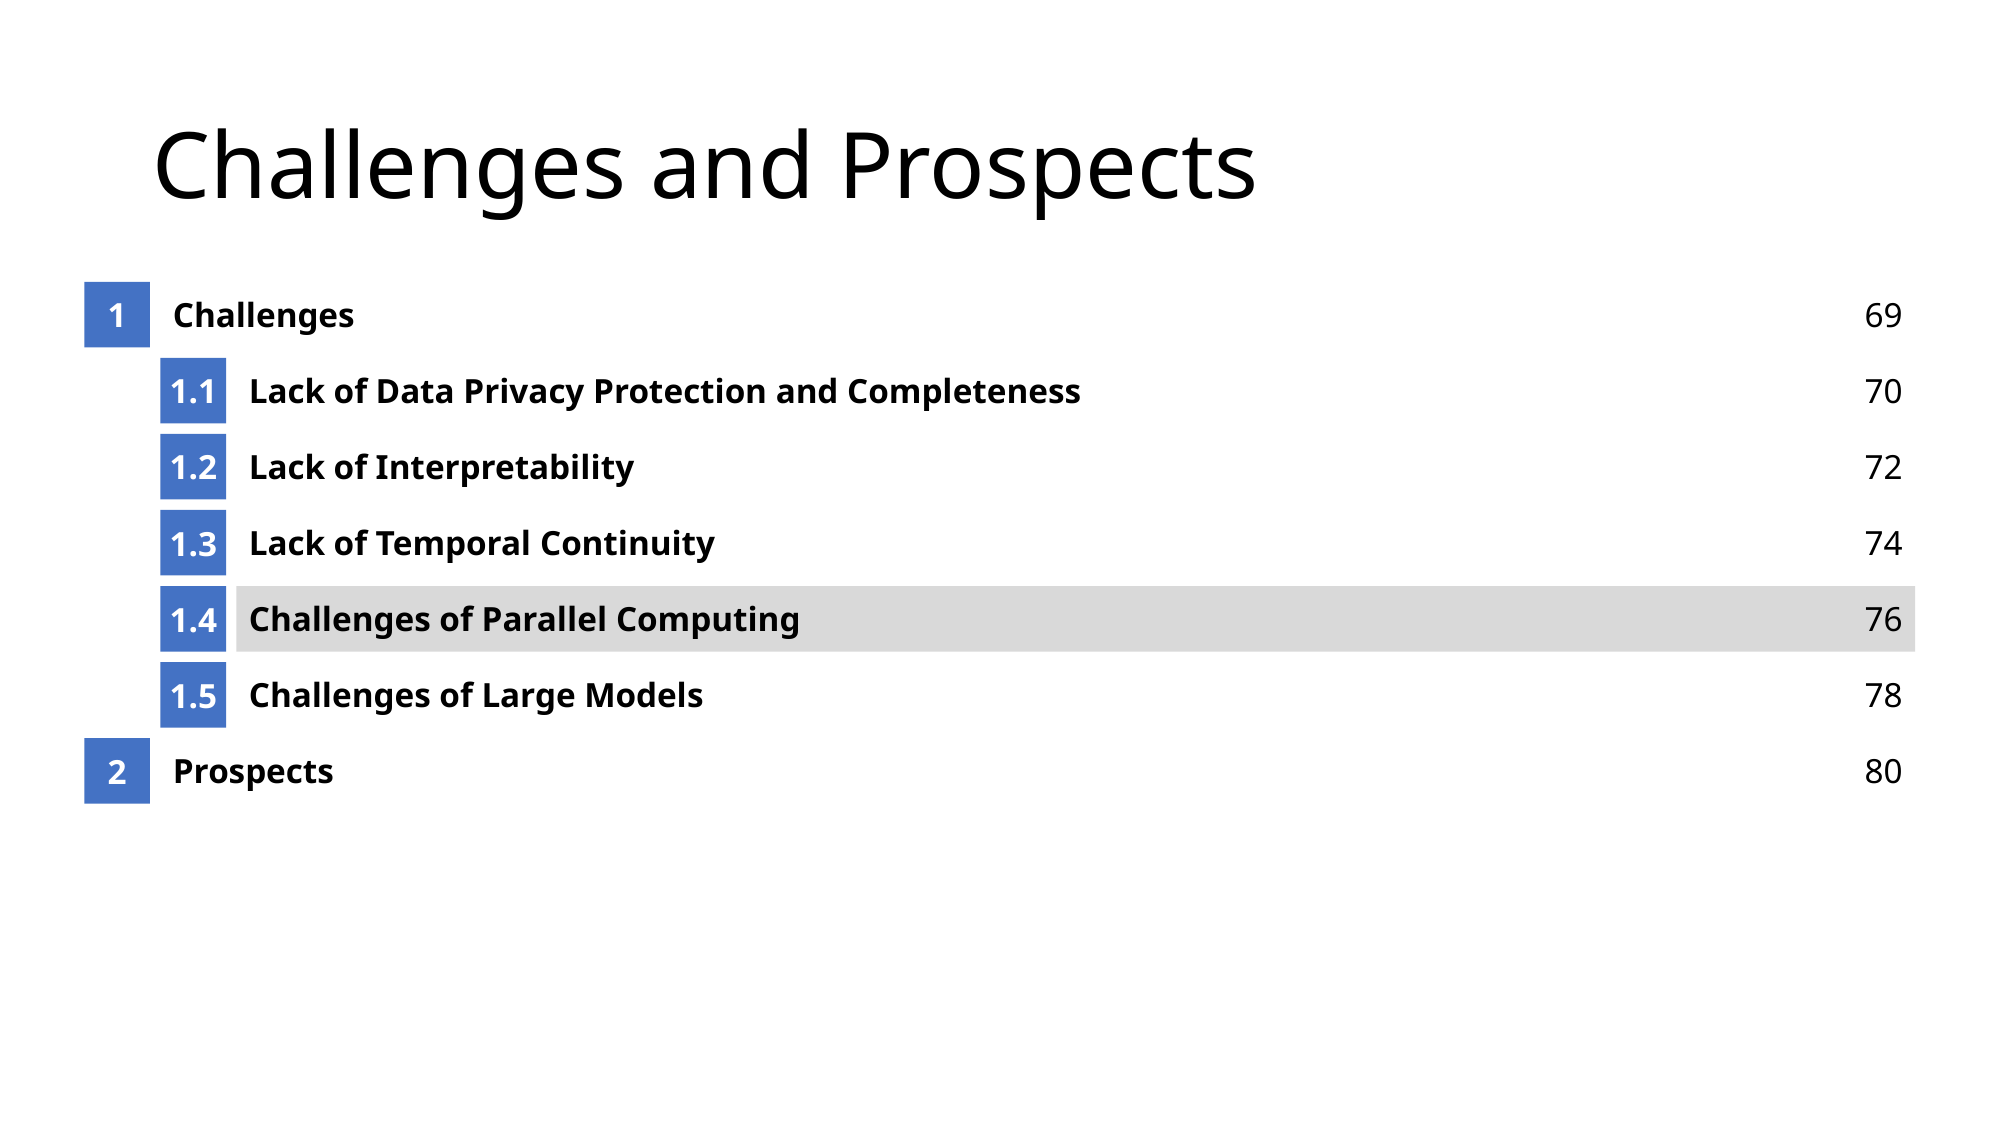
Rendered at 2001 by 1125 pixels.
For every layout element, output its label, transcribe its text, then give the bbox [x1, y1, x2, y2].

text_box Challenges [159, 281, 1014, 348]
text_box 80 [1884, 737, 1904, 805]
text_box [1904, 585, 1916, 653]
text_box 70 [1884, 357, 1904, 424]
text_box 72 [1884, 433, 1904, 500]
text_box Lack of Interpretability [235, 433, 1014, 500]
text_box 78 [1884, 661, 1904, 729]
text_box 1.1 [159, 357, 227, 424]
text_box 1 [83, 281, 151, 348]
text_box Challenges of Large Models [235, 661, 1014, 729]
text_box 1.2 [159, 433, 227, 500]
text_box Lack of Temporal Continuity [235, 509, 1014, 577]
text_box 69 [1884, 281, 1904, 348]
text_box 2 [83, 737, 151, 805]
text_box 76 [1884, 585, 1904, 653]
text_box Prospects [159, 737, 1014, 805]
text_box Lack of Data Privacy Protection and Completeness [235, 357, 1014, 424]
text_box [1014, 585, 1884, 653]
text_box 1.3 [159, 509, 227, 577]
text_box 1.5 [159, 661, 227, 729]
text_box Challenges of Parallel Computing [235, 585, 1014, 653]
text_box 74 [1884, 509, 1904, 577]
text_box 1.4 [159, 585, 227, 653]
title Challenges and Prospects [137, 59, 1863, 278]
